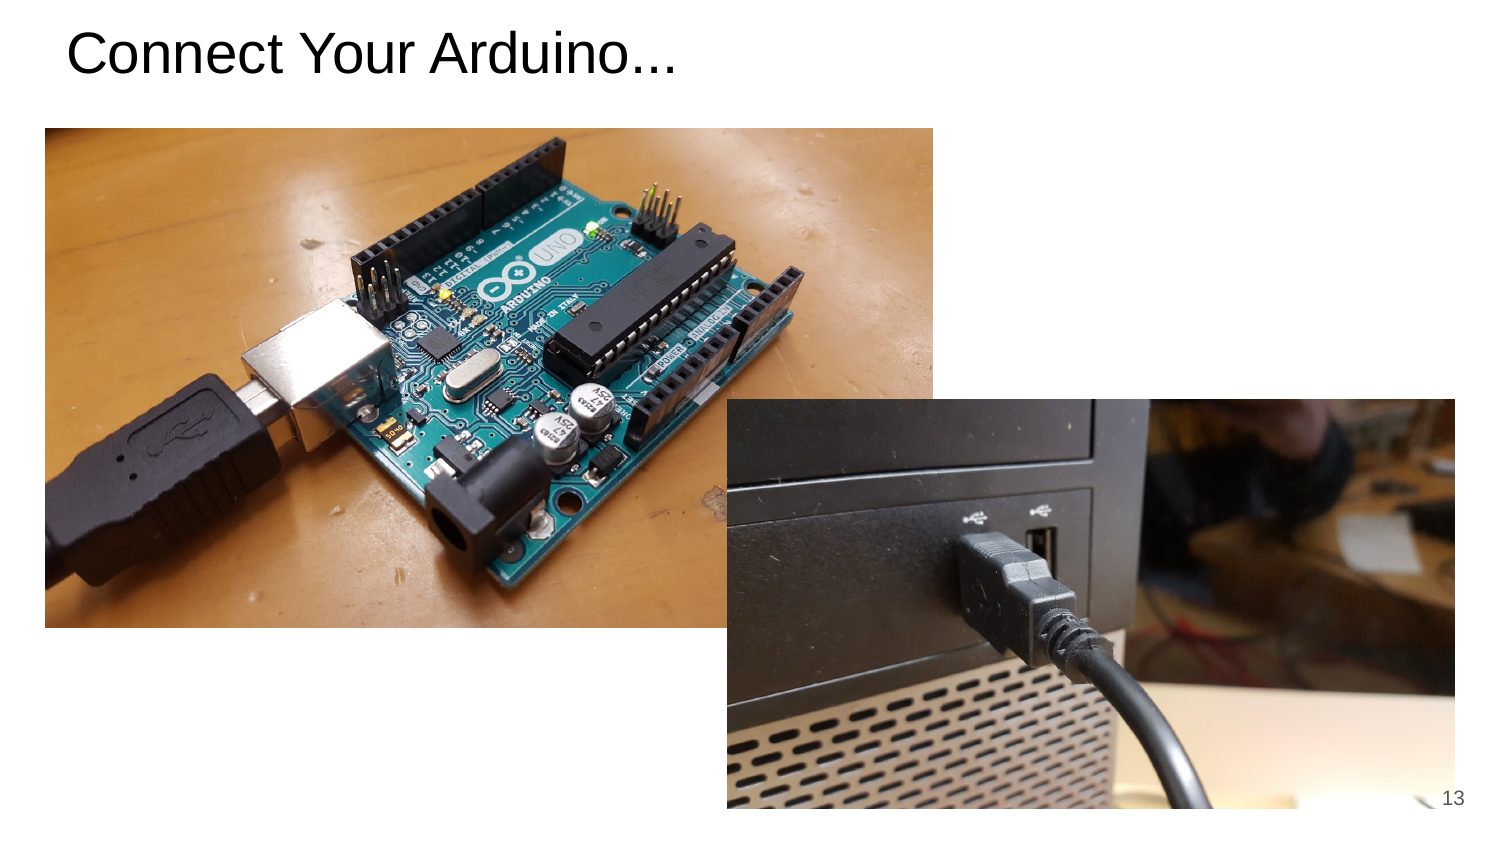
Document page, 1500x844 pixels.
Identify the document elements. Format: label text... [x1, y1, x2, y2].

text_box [44, 128, 1456, 810]
title Connect Your Arduino... [51, 0, 1449, 94]
slide_number ‹#› [1389, 764, 1480, 830]
